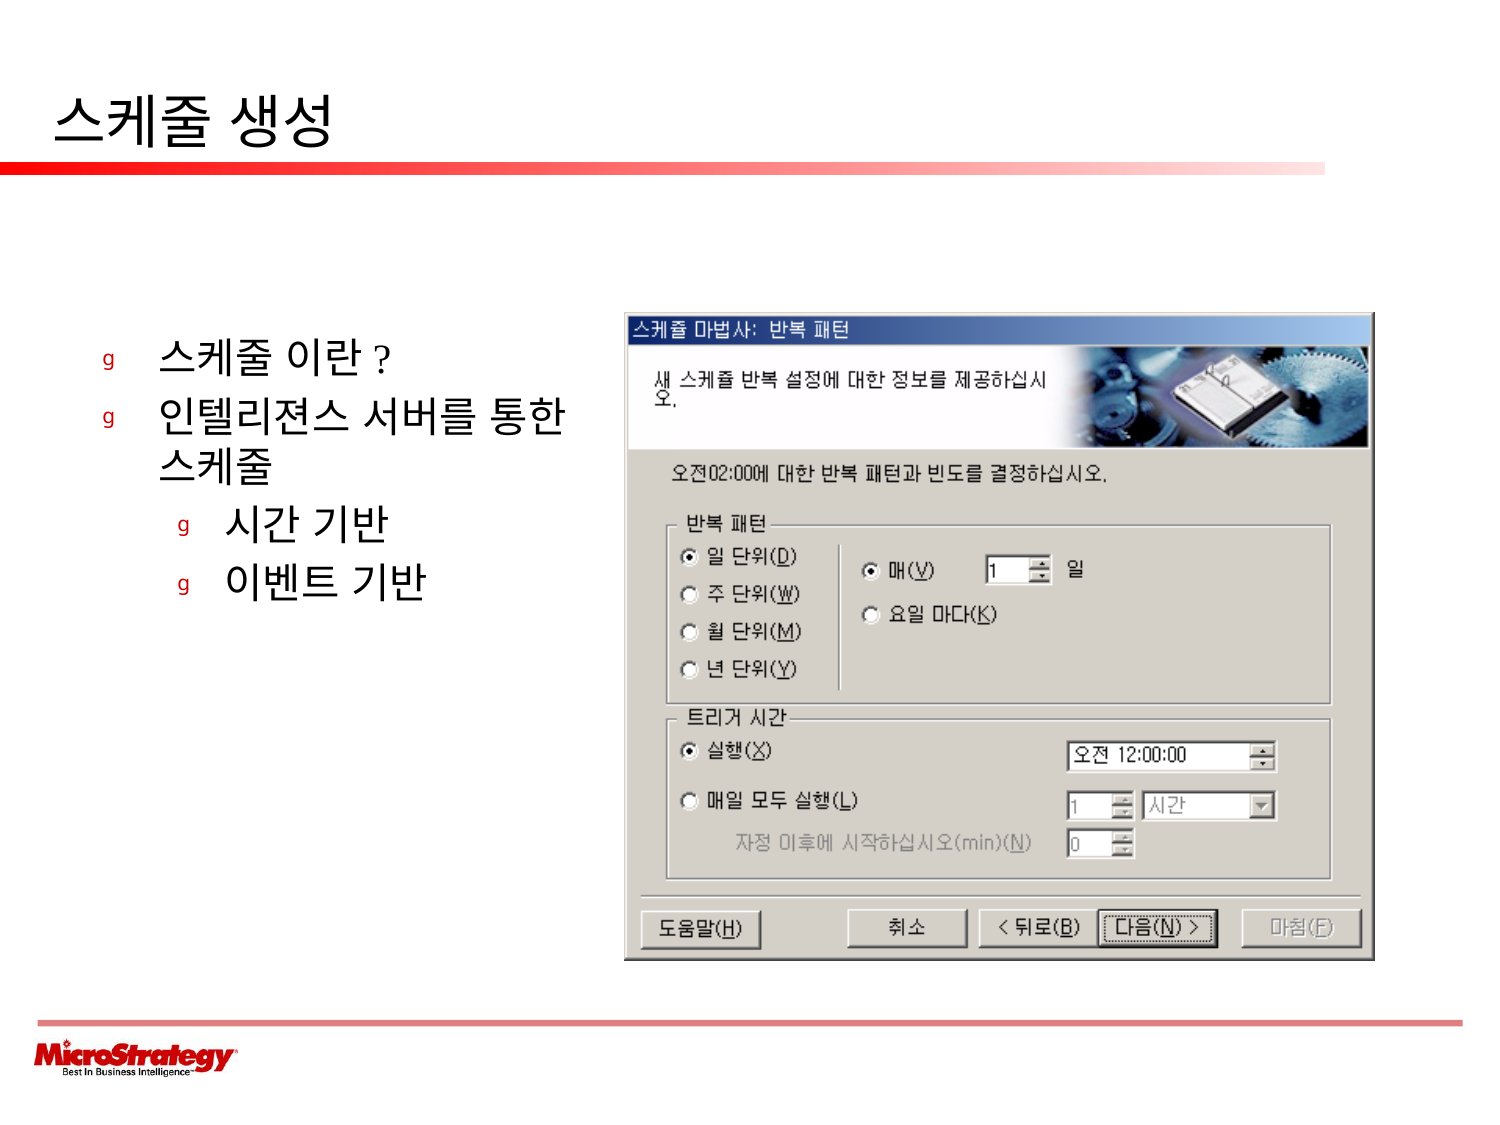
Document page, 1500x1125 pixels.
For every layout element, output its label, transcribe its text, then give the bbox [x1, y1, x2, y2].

list 스케줄 이란? 인텔리젼스 서버를 통한 스케줄 시간 기반 이벤트 기반 [87, 324, 613, 725]
picture [34, 1038, 238, 1077]
picture [624, 312, 1376, 962]
title 스케줄 생성 [37, 37, 1463, 163]
